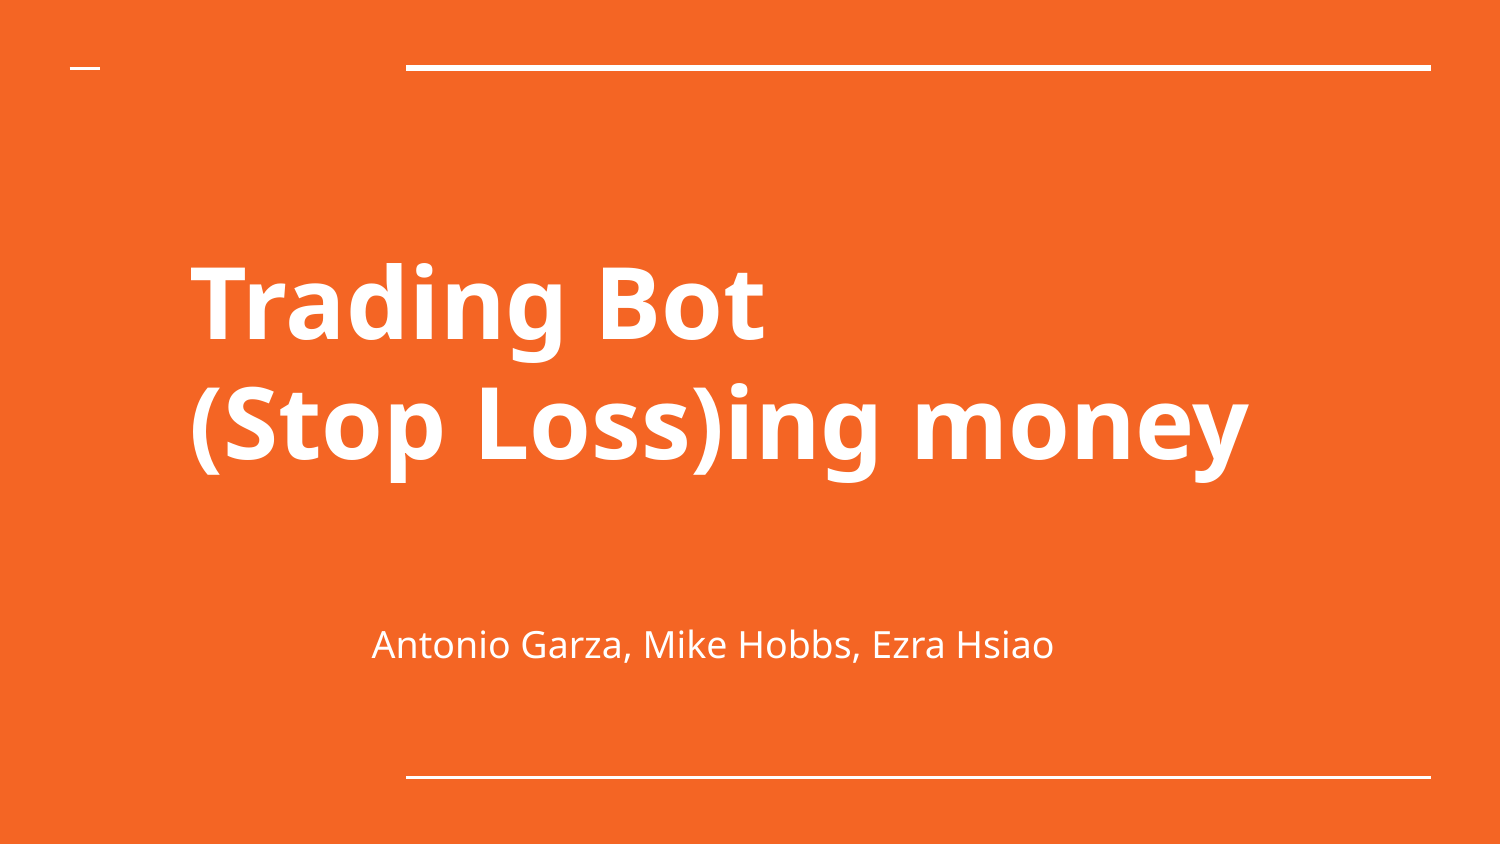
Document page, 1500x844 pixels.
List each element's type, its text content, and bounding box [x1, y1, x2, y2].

subtitle Antonio Garza, Mike Hobbs, Ezra Hsiao [356, 477, 1396, 682]
title Trading Bot (Stop Loss)ing money [174, 224, 1468, 478]
